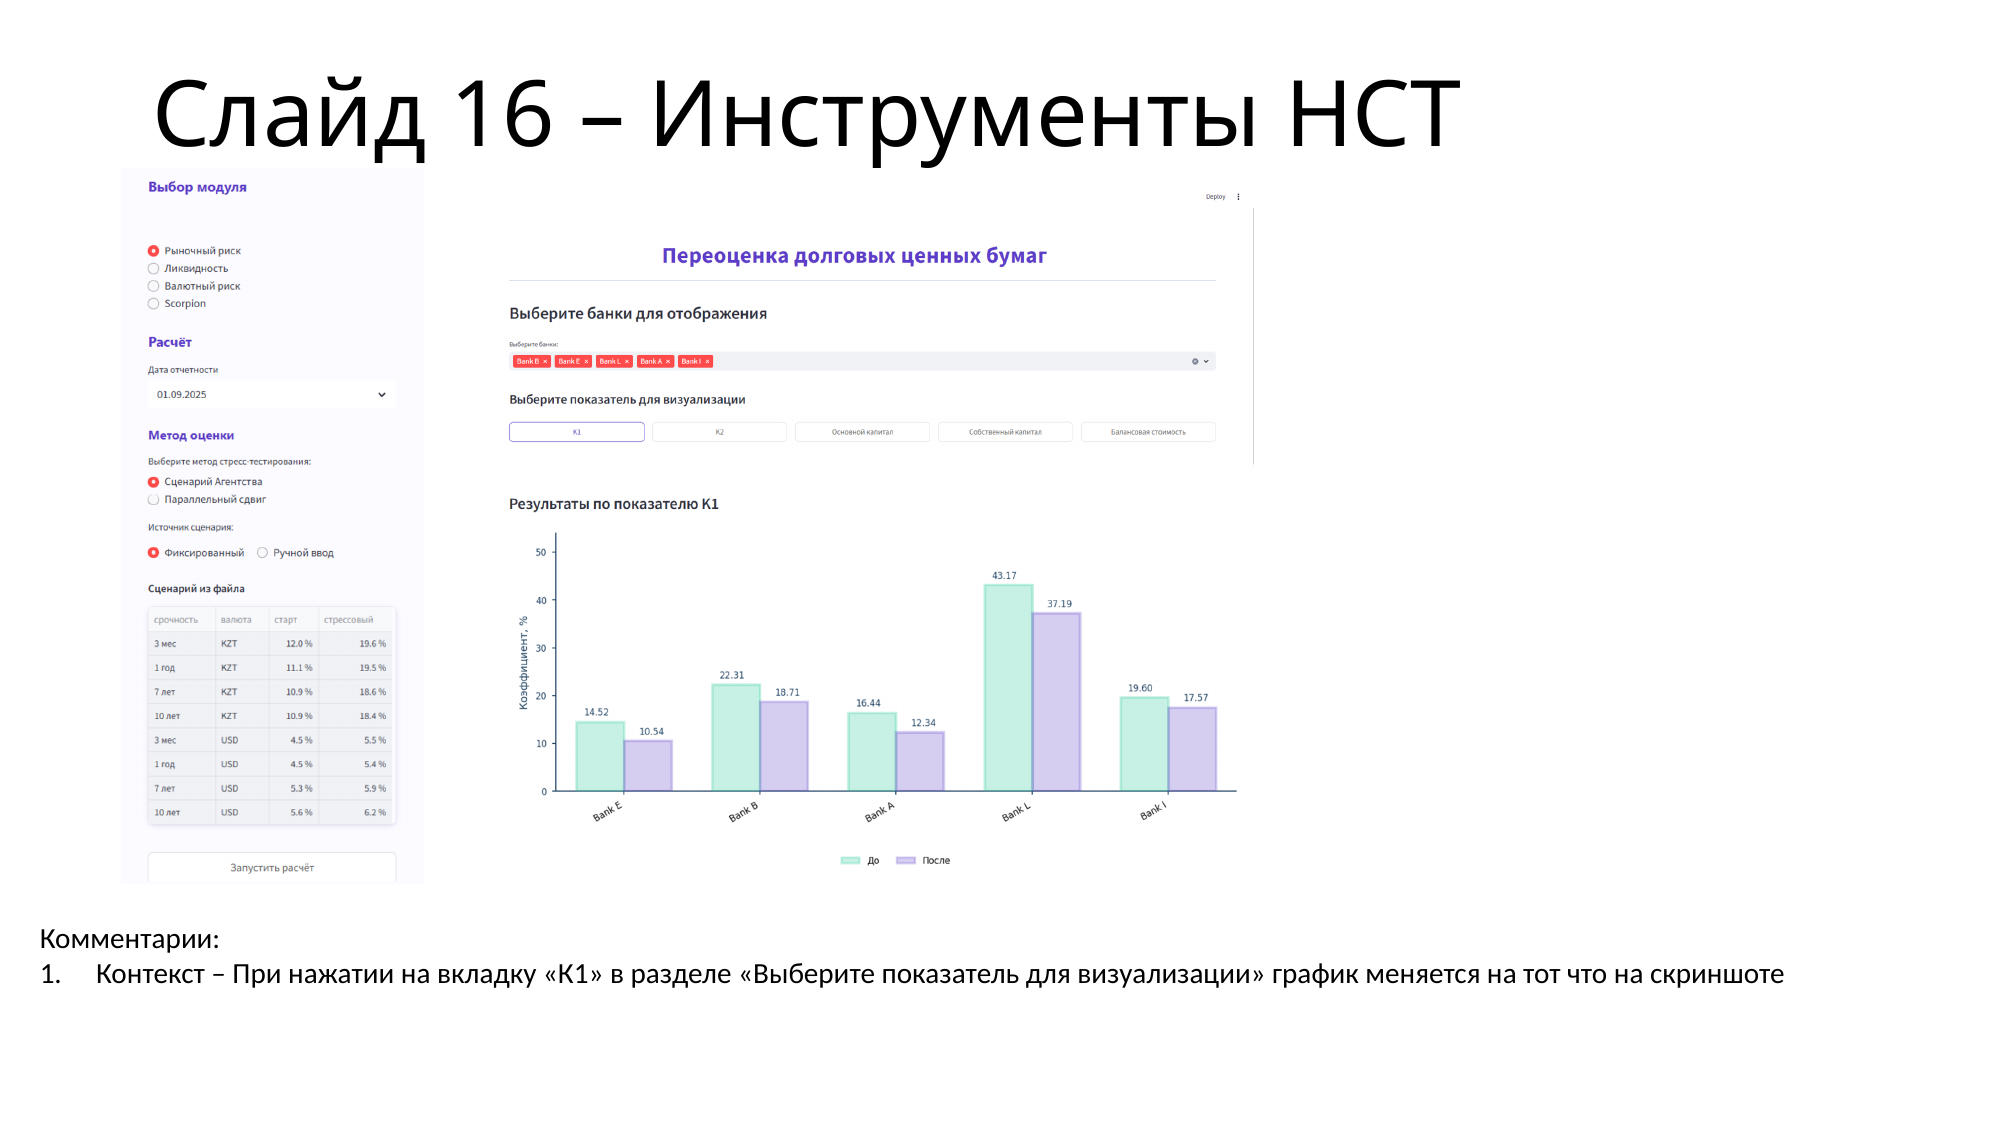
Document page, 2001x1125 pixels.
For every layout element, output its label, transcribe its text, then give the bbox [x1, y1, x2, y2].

text_box Слайд 16 – Инструменты НСТ [137, 59, 1863, 278]
text_box Комментарии: Контекст – При нажатии на вкладку «К1» в разделе «Выберите показатель для визуализации» график меняется на тот что на скриншоте [24, 911, 2000, 1032]
picture [121, 168, 1363, 884]
